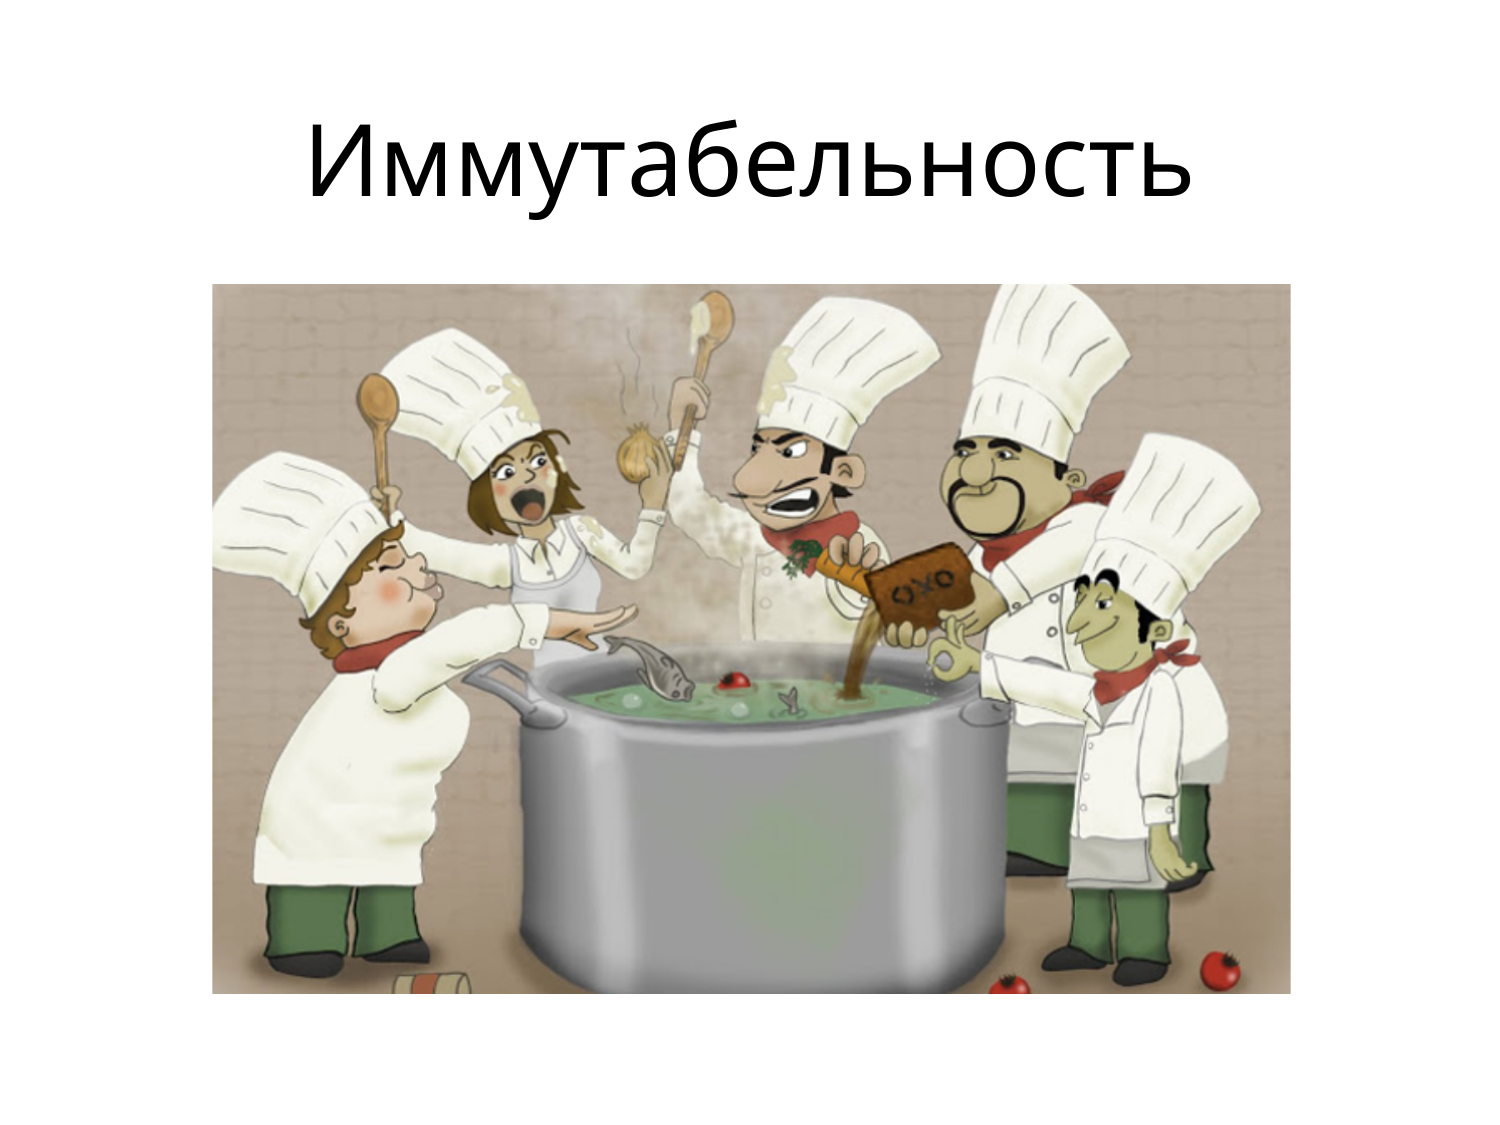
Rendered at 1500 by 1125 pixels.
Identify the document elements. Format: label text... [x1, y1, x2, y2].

picture [212, 284, 1291, 994]
text_box Иммутабельность [288, 88, 1212, 224]
